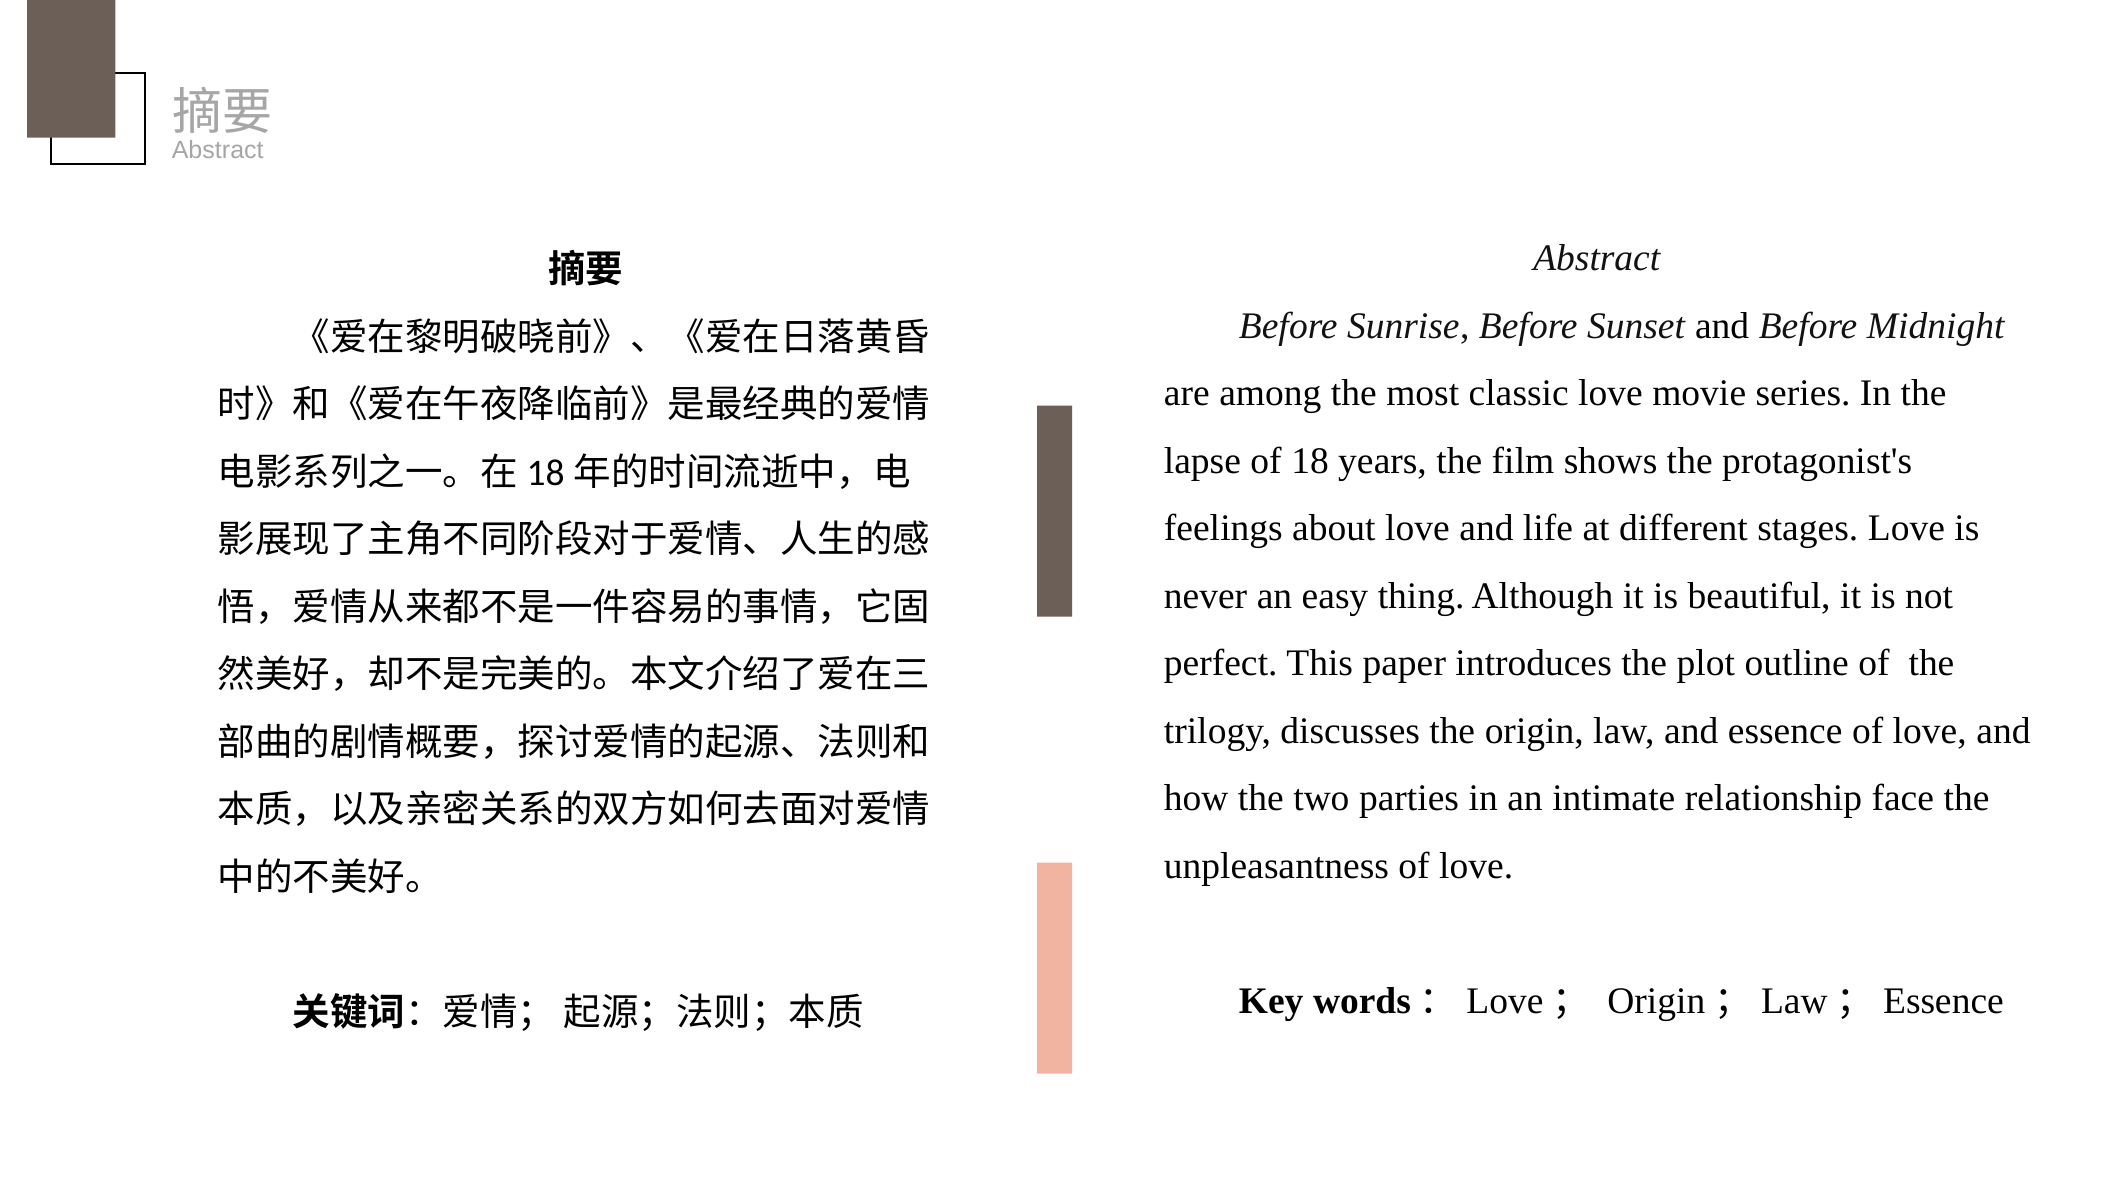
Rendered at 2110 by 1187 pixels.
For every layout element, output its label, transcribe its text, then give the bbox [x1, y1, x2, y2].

text_box Abstract Before Sunrise, Before Sunset and Before Midnight are among the most classic love movie series. In the lapse of 18 years, the film shows the protagonist's feelings about love and life at different stages. Love is never an easy thing. Although it is beautiful, it is not perfect. This paper introduces the plot outline of the trilogy, discusses the origin, law, and essence of love, and how the two parties in an intimate relationship face the unpleasantness of love. Key words：Love； Origin；Law；Essence [1149, 203, 2047, 1029]
text_box [50, 72, 146, 165]
text_box 摘要 《爱在黎明破晓前》、《爱在日落黄昏时》和《爱在午夜降临前》是最经典的爱情电影系列之一。在18年的时间流逝中，电影展现了主角不同阶段对于爱情、人生的感悟，爱情从来都不是一件容易的事情，它固然美好，却不是完美的。本文介绍了爱在三部曲的剧情概要，探讨爱情的起源、法则和本质，以及亲密关系的双方如何去面对爱情中的不美好。 关键词：爱情； 起源；法则；本质 [202, 215, 959, 1040]
text_box 摘要 [172, 79, 273, 140]
text_box Abstract [171, 133, 265, 164]
text_box [1037, 862, 1073, 1074]
text_box [26, 0, 116, 139]
text_box [1037, 405, 1073, 617]
